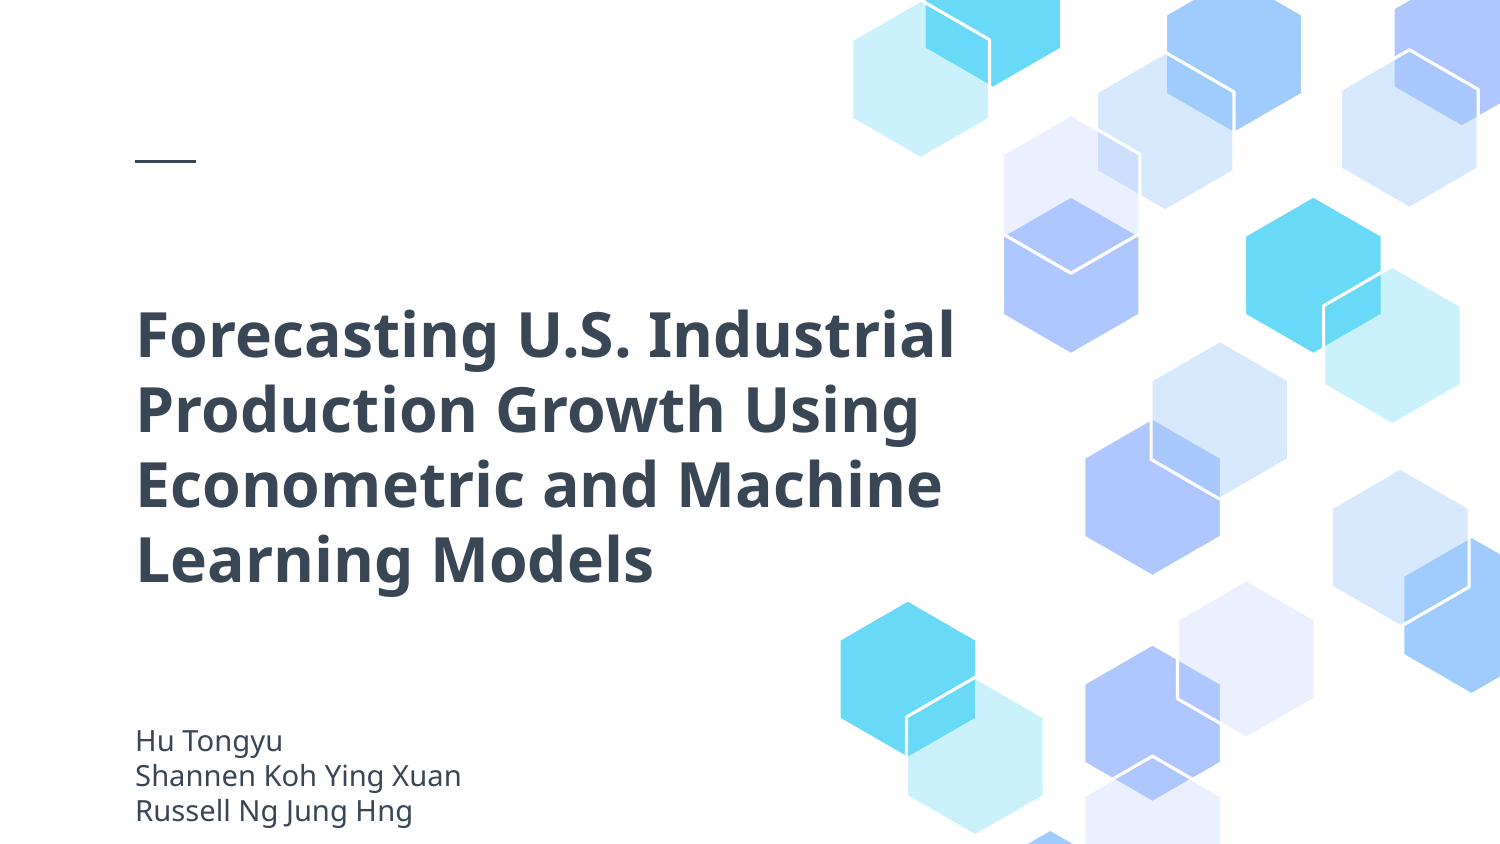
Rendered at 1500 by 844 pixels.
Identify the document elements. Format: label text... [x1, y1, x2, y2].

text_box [838, 0, 1500, 844]
title Forecasting U.S. Industrial Production Growth Using Econometric and Machine Learning Models [120, 278, 833, 611]
text_box Hu Tongyu Shannen Koh Ying Xuan Russell Ng Jung Hng [120, 707, 496, 828]
